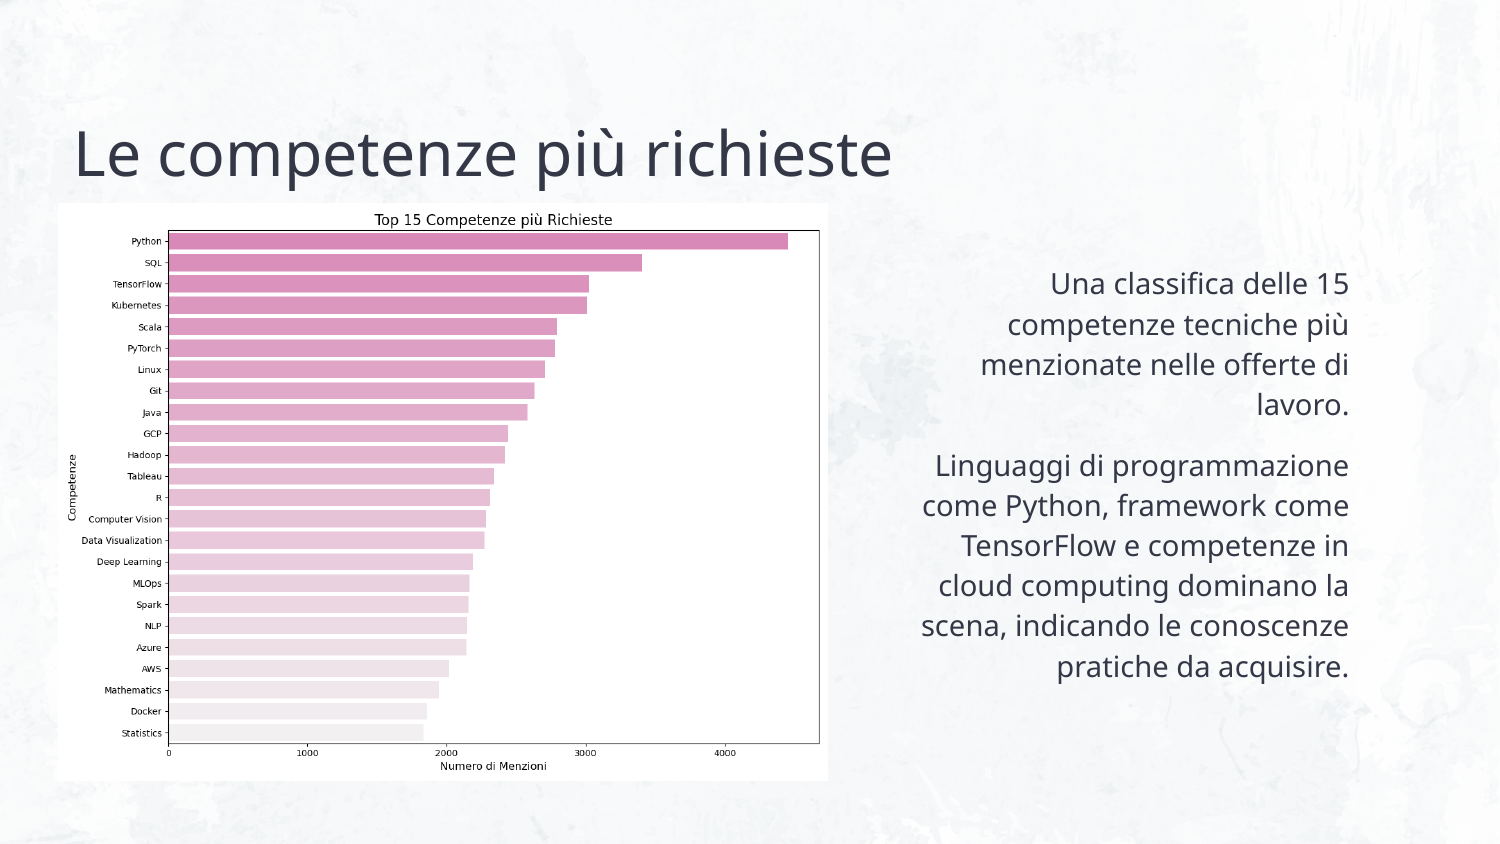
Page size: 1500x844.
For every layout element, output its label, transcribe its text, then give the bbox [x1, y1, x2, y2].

text_box Una classifica delle 15 competenze tecniche più menzionate nelle offerte di lavoro. Linguaggi di programmazione come Python, framework come TensorFlow e competenze in cloud computing dominano la scena, indicando le conoscenze pratiche da acquisire. [834, 245, 1365, 764]
title Le competenze più richieste [58, 87, 1325, 204]
picture [0, 0, 1500, 844]
